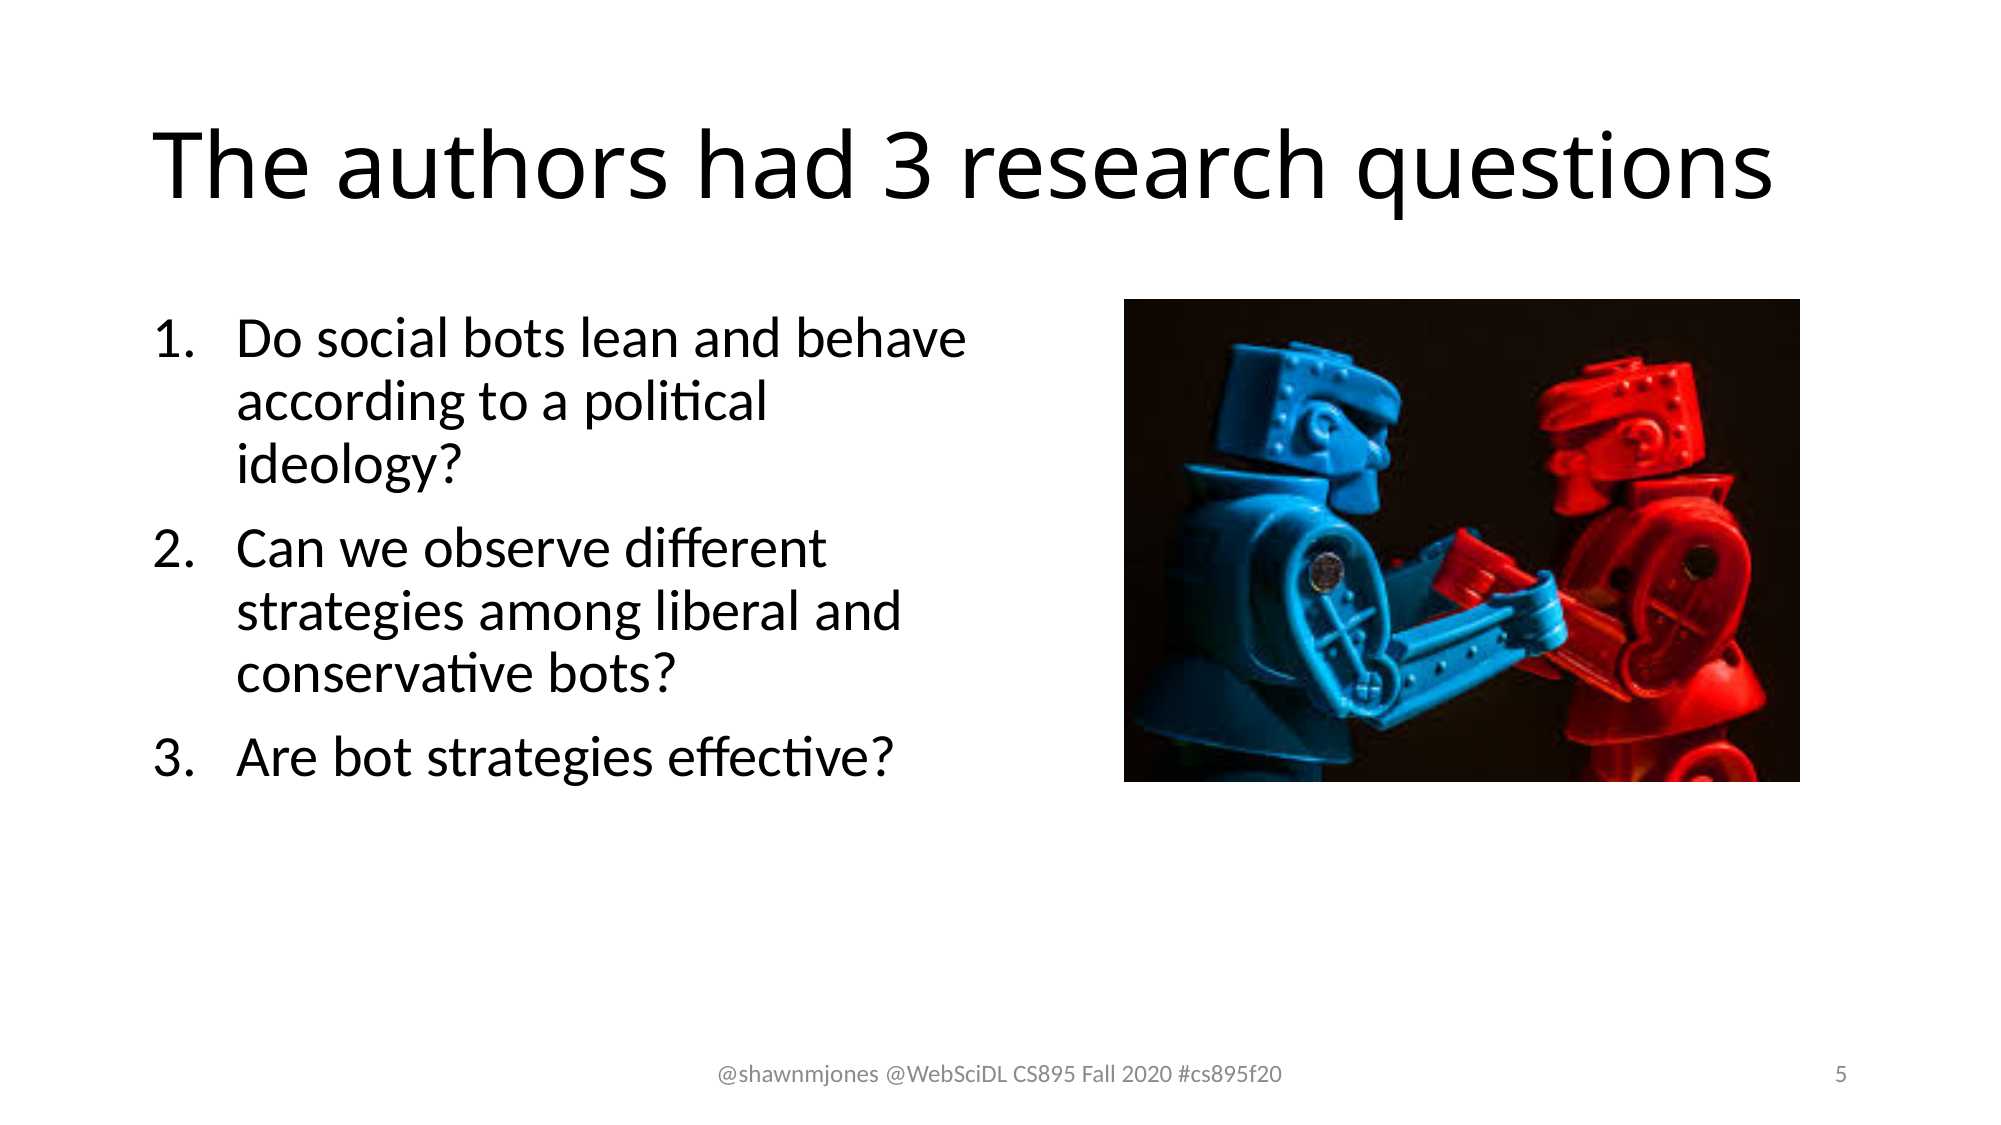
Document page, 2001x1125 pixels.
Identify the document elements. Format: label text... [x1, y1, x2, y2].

title The authors had 3 research questions [137, 59, 1863, 278]
footer @shawnmjones @WebSciDL CS895 Fall 2020 #cs895f20 [662, 1042, 1338, 1103]
slide_number 5 [1412, 1042, 1863, 1103]
picture [1124, 299, 1800, 782]
list Do social bots lean and behave according to a political ideology? Can we observe different strategies among liberal and conservative bots? Are bot strategies effective? [137, 299, 1000, 1014]
